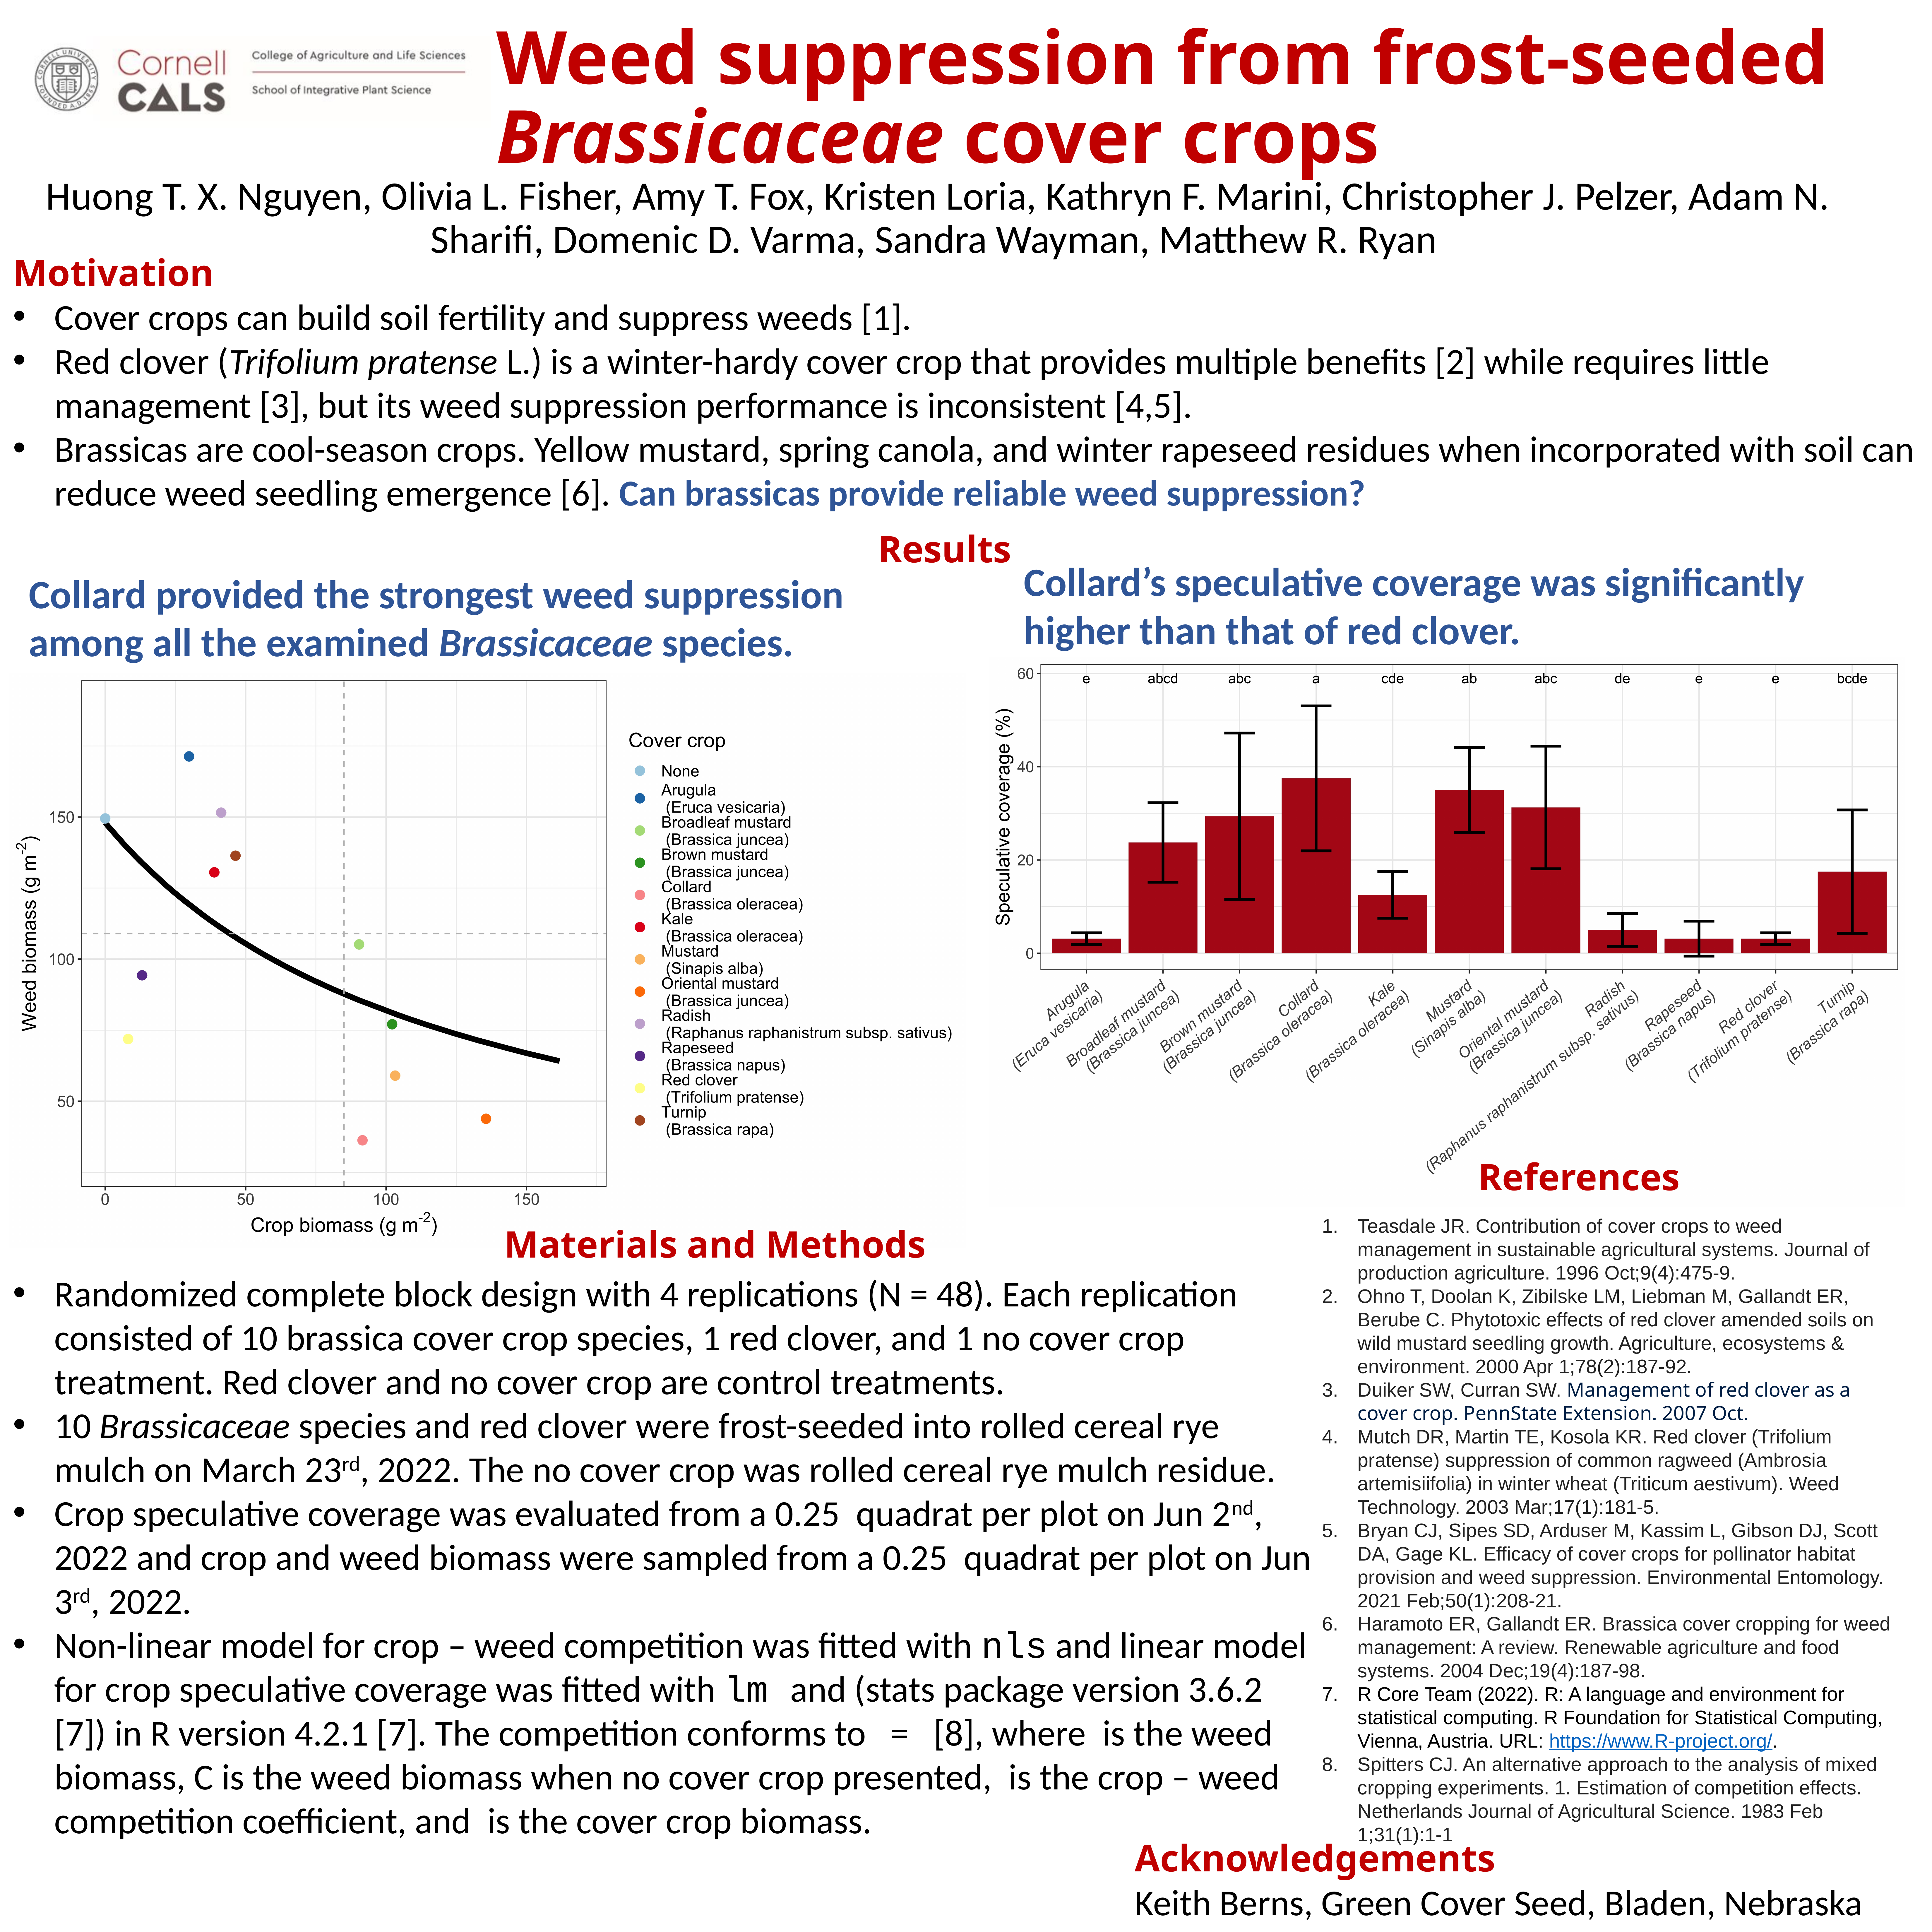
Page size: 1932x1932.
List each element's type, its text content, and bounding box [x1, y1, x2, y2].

text_box Teasdale JR. Contribution of cover crops to weed management in sustainable agricultural systems. Journal of production agriculture. 1996 Oct;9(4):475-9. Ohno T, Doolan K, Zibilske LM, Liebman M, Gallandt ER, Berube C. Phytotoxic effects of red clover amended soils on wild mustard seedling growth. Agriculture, ecosystems & environment. 2000 Apr 1;78(2):187-92. Duiker SW, Curran SW. Management of red clover as a cover crop. PennState Extension. 2007 Oct. Mutch DR, Martin TE, Kosola KR. Red clover (Trifolium pratense) suppression of common ragweed (Ambrosia artemisiifolia) in winter wheat (Triticum aestivum). Weed Technology. 2003 Mar;17(1):181-5. Bryan CJ, Sipes SD, Arduser M, Kassim L, Gibson DJ, Scott DA, Gage KL. Efficacy of cover crops for pollinator habitat provision and weed suppression. Environmental Entomology. 2021 Feb;50(1):208-21. Haramoto ER, Gallandt ER. Brassica cover cropping for weed management: A review. Renewable agriculture and food systems. 2004 Dec;19(4):187-98. R Core Team (2022). R: A language and environment for statistical computing. R Foundation for Statistical Computing, Vienna, Austria. URL: https://www.R-project.org/. Spitters CJ. An alternative approach to the analysis of mixed cropping experiments. 1. Estimation of competition effects. Netherlands Journal of Agricultural Science. 1983 Feb 1;31(1):1-1 [1318, 1211, 1905, 1848]
text_box Motivation Cover crops can build soil fertility and suppress weeds [1]. Red clover (Trifolium pratense L.) is a winter-hardy cover crop that provides multiple benefits [2] while requires little management [3], but its weed suppression performance is inconsistent [4,5]. Brassicas are cool-season crops. Yellow mustard, spring canola, and winter rapeseed residues when incorporated with soil can reduce weed seedling emergence [6]. Can brassicas provide reliable weed suppression? [9, 247, 1923, 559]
picture [989, 657, 1905, 1207]
picture [9, 673, 966, 1248]
text_box Collard provided the strongest weed suppression among all the examined Brassicaceae species. [24, 566, 879, 667]
text_box Results [873, 524, 1019, 572]
subtitle Huong T. X. Nguyen, Olivia L. Fisher, Amy T. Fox, Kristen Loria, Kathryn F. Marini, Christopher J. Pelzer, Adam N. Sharifi, Domenic D. Varma, Sandra Wayman, Matthew R. Ryan [0, 173, 1884, 320]
text_box Materials and Methods [500, 1248, 963, 1268]
picture [8, 23, 672, 133]
text_box Collard’s speculative coverage was significantly higher than that of red clover. [1020, 554, 1874, 655]
title Weed suppression from frost-seeded Brassicaceae cover crops [492, 0, 1932, 181]
text_box Acknowledgements Keith Berns, Green Cover Seed, Bladen, Nebraska [1131, 1832, 1932, 1932]
